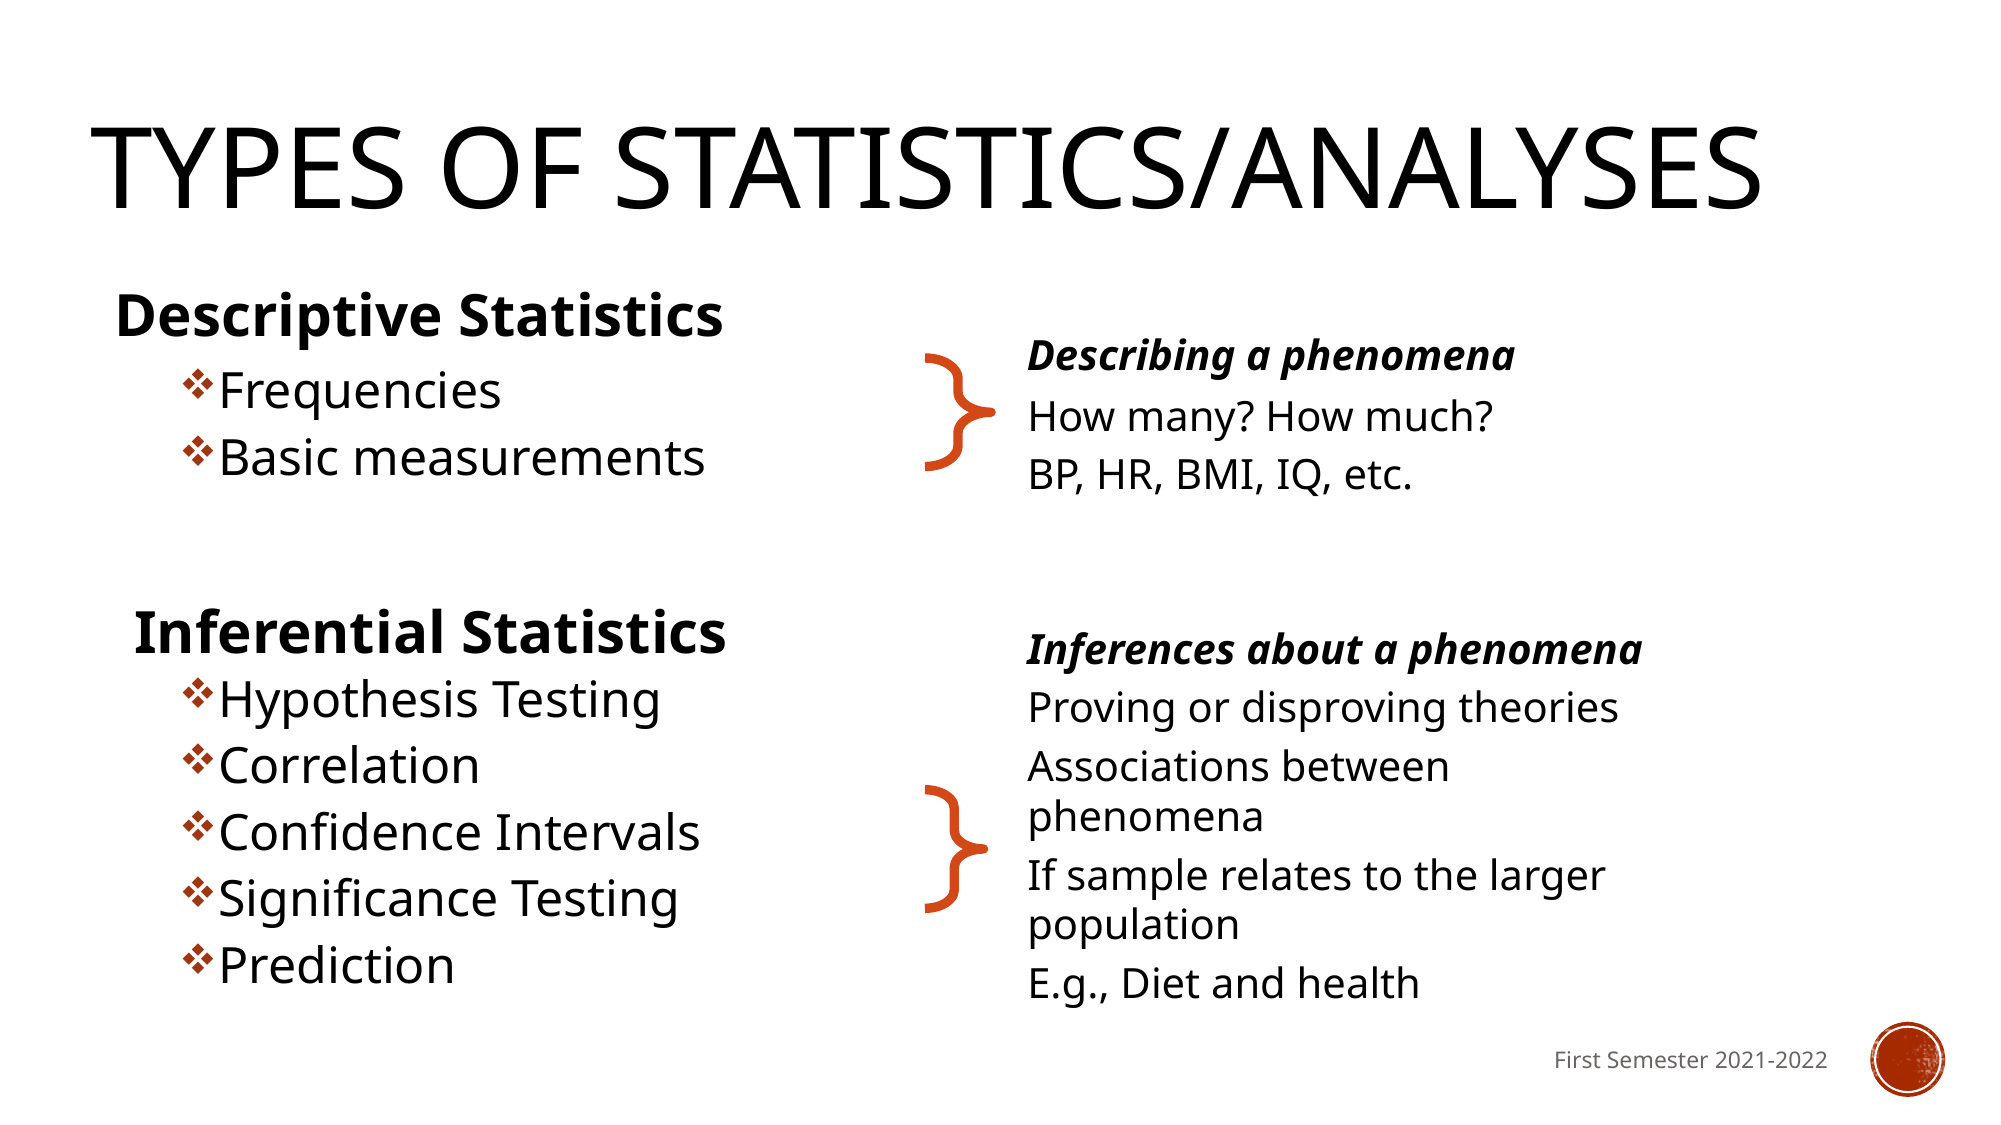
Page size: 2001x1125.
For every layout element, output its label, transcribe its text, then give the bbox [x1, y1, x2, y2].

text_box [924, 357, 992, 467]
list Descriptive Statistics [99, 251, 984, 357]
text_box How many? How much? BP, HR, BMI, IQ, etc. Inferences about a phenomena Proving or disproving theories Associations between phenomena If sample relates to the larger population E.g., Diet and health [1012, 381, 1675, 1100]
text_box [924, 789, 984, 909]
list Frequencies Basic measurements Inferential Statistics Hypothesis Testing Correlation Confidence Intervals Significance Testing Prediction [119, 357, 782, 1077]
title Types of Statistics/Analyses [75, 60, 1920, 284]
list Describing a phenomena [1011, 282, 1675, 388]
slide_number First Semester 2021-2022 [1306, 1028, 1844, 1089]
